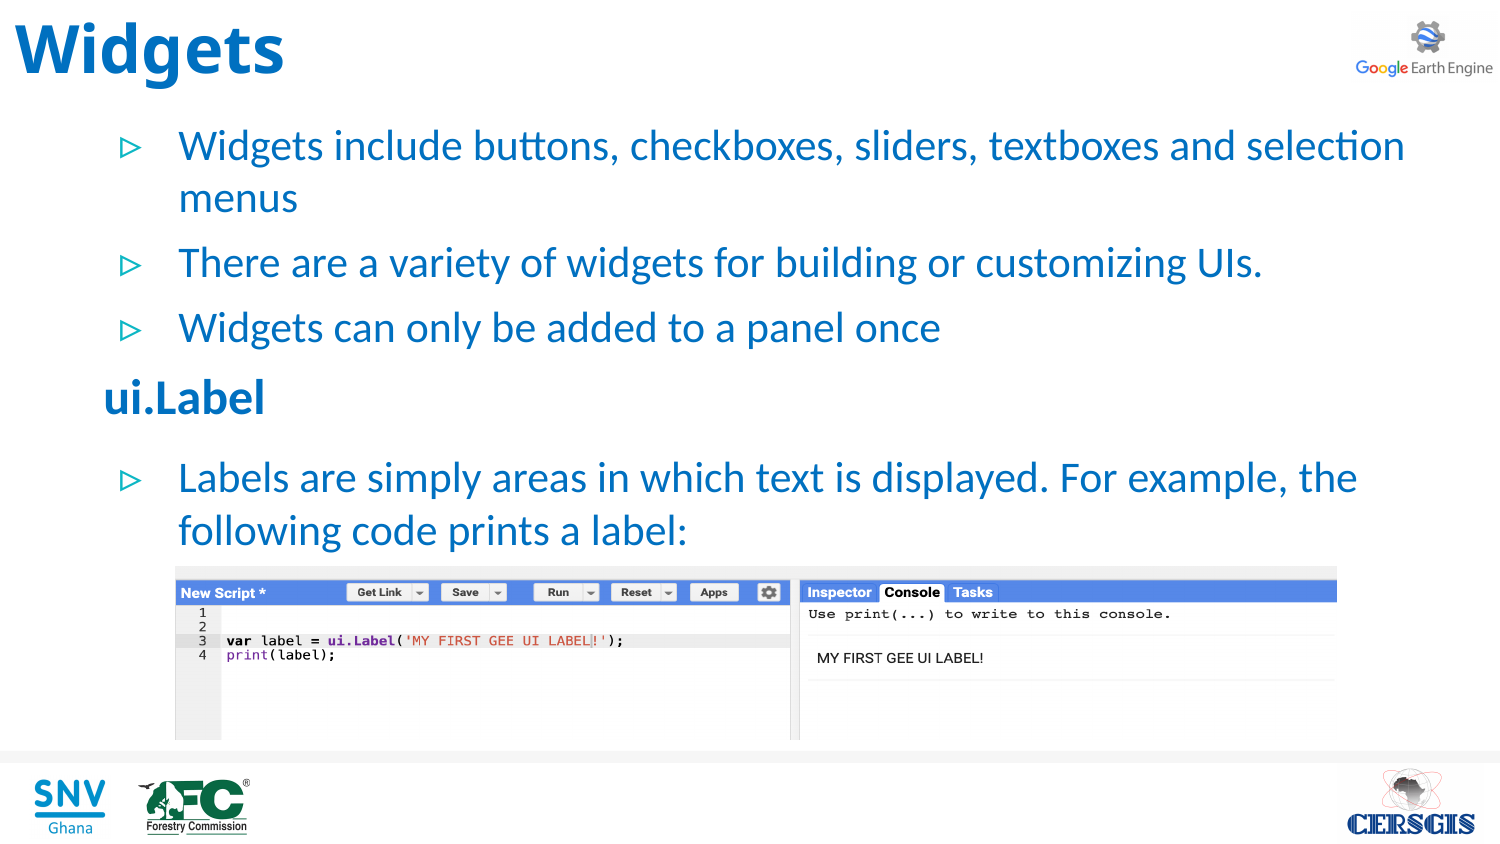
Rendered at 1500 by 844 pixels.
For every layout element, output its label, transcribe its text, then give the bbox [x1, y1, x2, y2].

picture [138, 772, 250, 842]
list Widgets include buttons, checkboxes, sliders, textboxes and selection menus There are a variety of widgets for building or customizing UIs. Widgets can only be added to a panel once ui.Label Labels are simply areas in which text is displayed. For example, the following code prints a label: [88, 101, 1446, 548]
picture [1351, 11, 1498, 83]
title Widgets [0, 0, 1329, 102]
picture [175, 566, 1337, 741]
picture [1337, 763, 1484, 844]
picture [29, 775, 111, 839]
